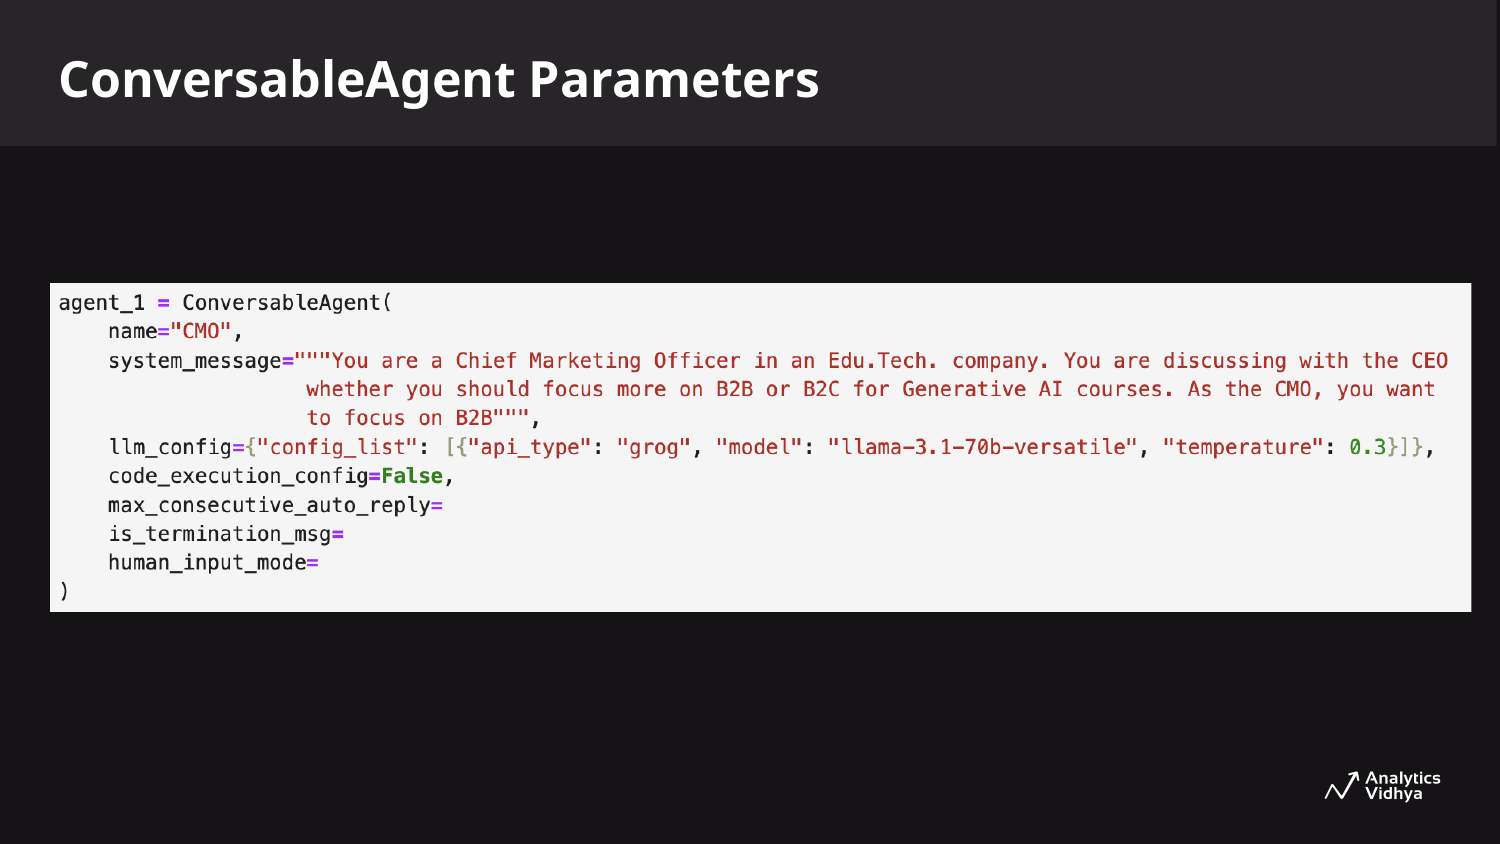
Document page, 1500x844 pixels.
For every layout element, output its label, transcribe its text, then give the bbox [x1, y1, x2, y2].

picture [1320, 769, 1445, 805]
picture [49, 283, 1472, 612]
text_box ConversableAgent Parameters [43, 32, 1355, 119]
text_box [0, 0, 1497, 146]
